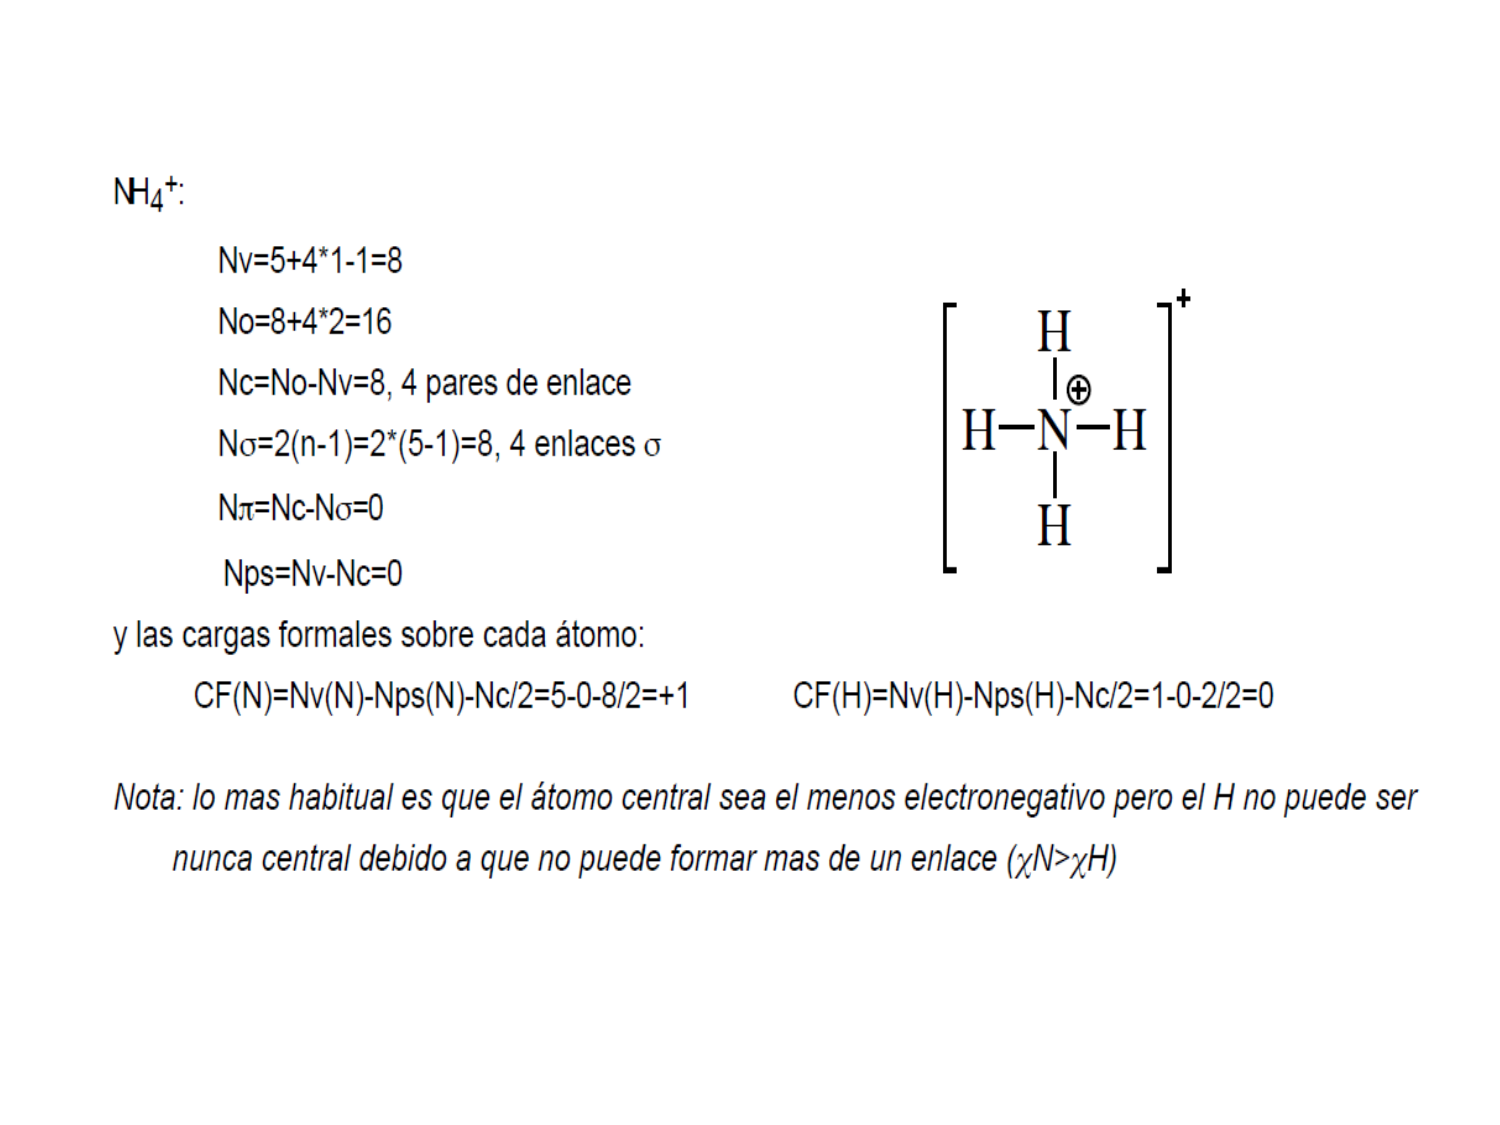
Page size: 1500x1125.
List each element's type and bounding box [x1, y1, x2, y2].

picture [64, 148, 1465, 933]
